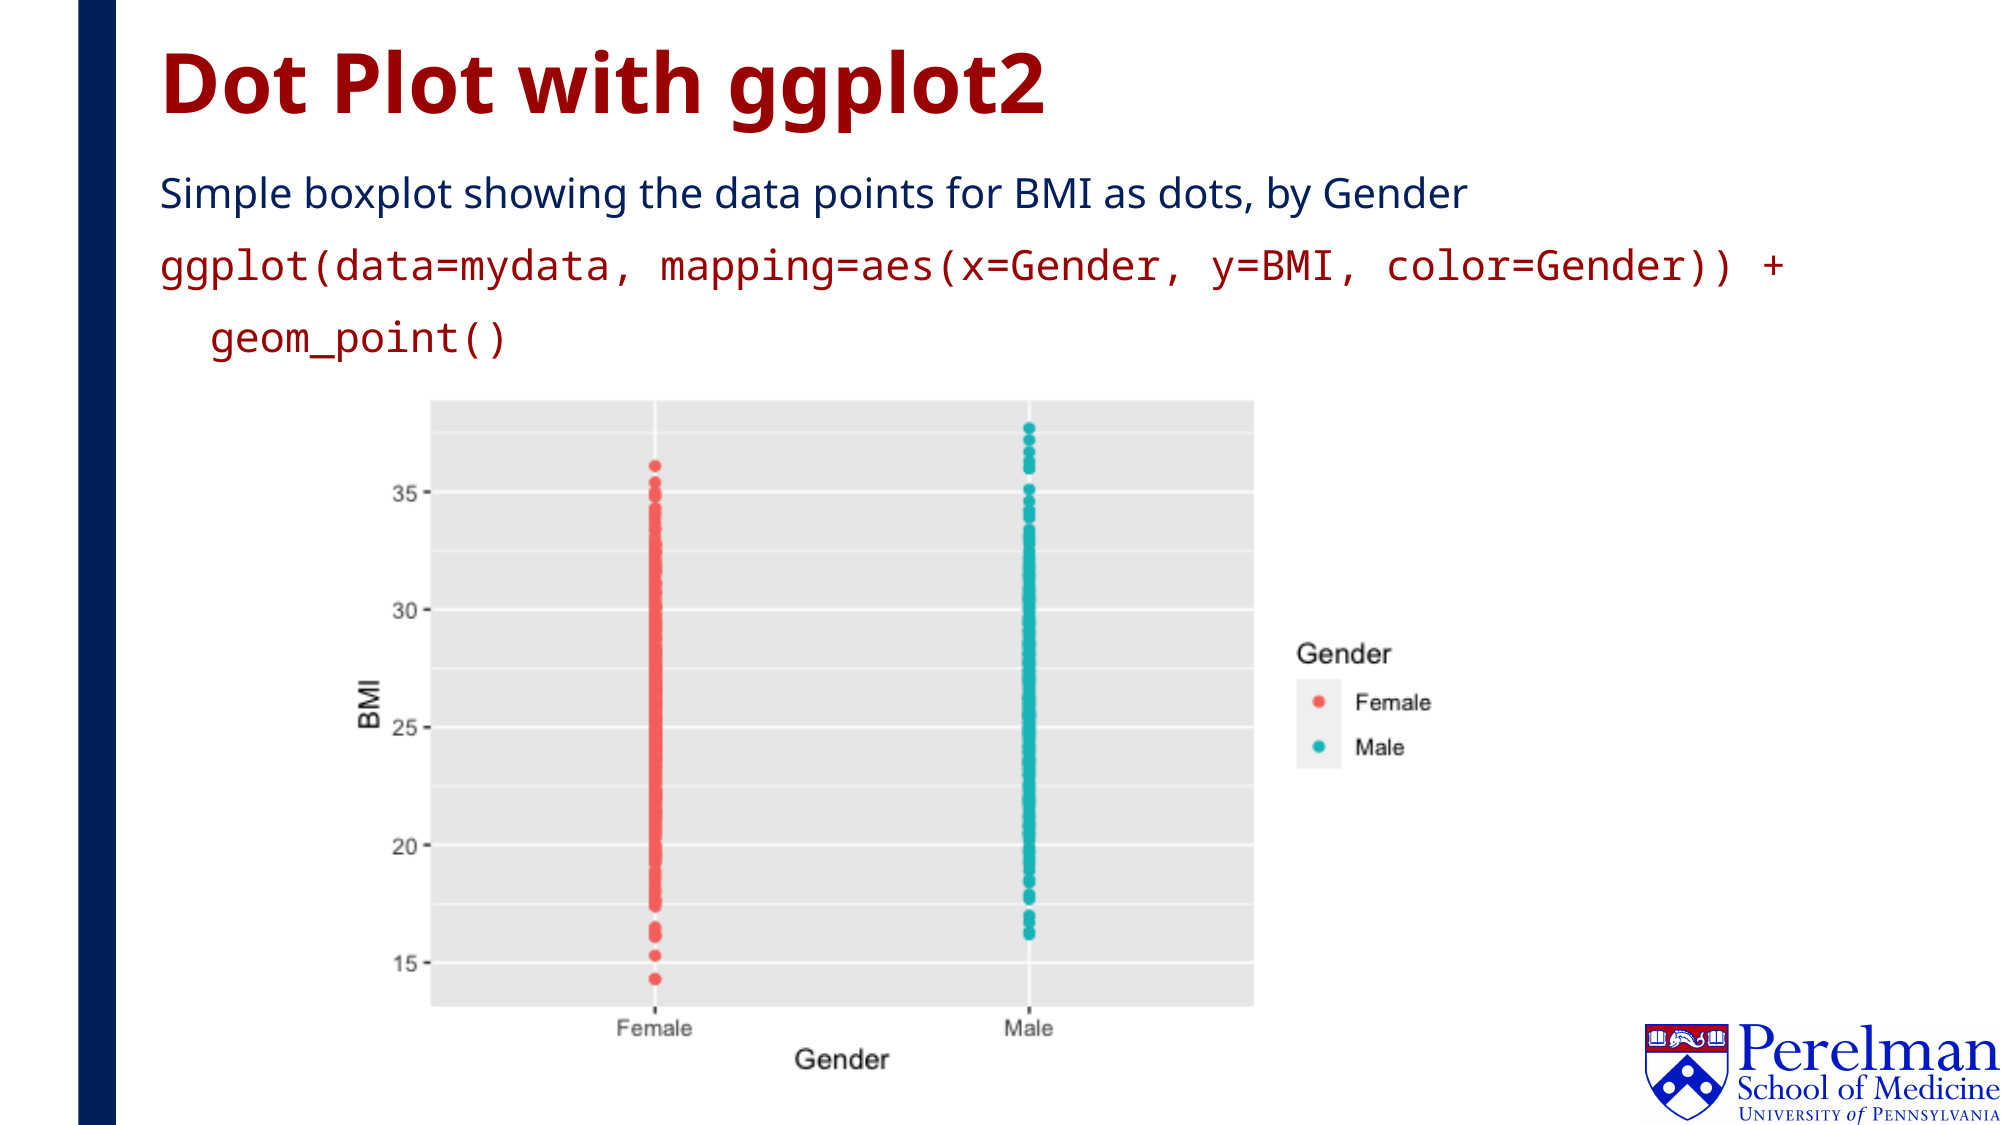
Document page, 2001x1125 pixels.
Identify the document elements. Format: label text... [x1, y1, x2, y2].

picture [1645, 1024, 2000, 1125]
picture [345, 387, 1461, 1089]
title Dot Plot with ggplot2 [145, 10, 1942, 163]
list Simple boxplot showing the data points for BMI as dots, by Gender ggplot(data=mydata, mapping=aes(x=Gender, y=BMI, color=Gender)) + geom_point() [145, 163, 1942, 959]
